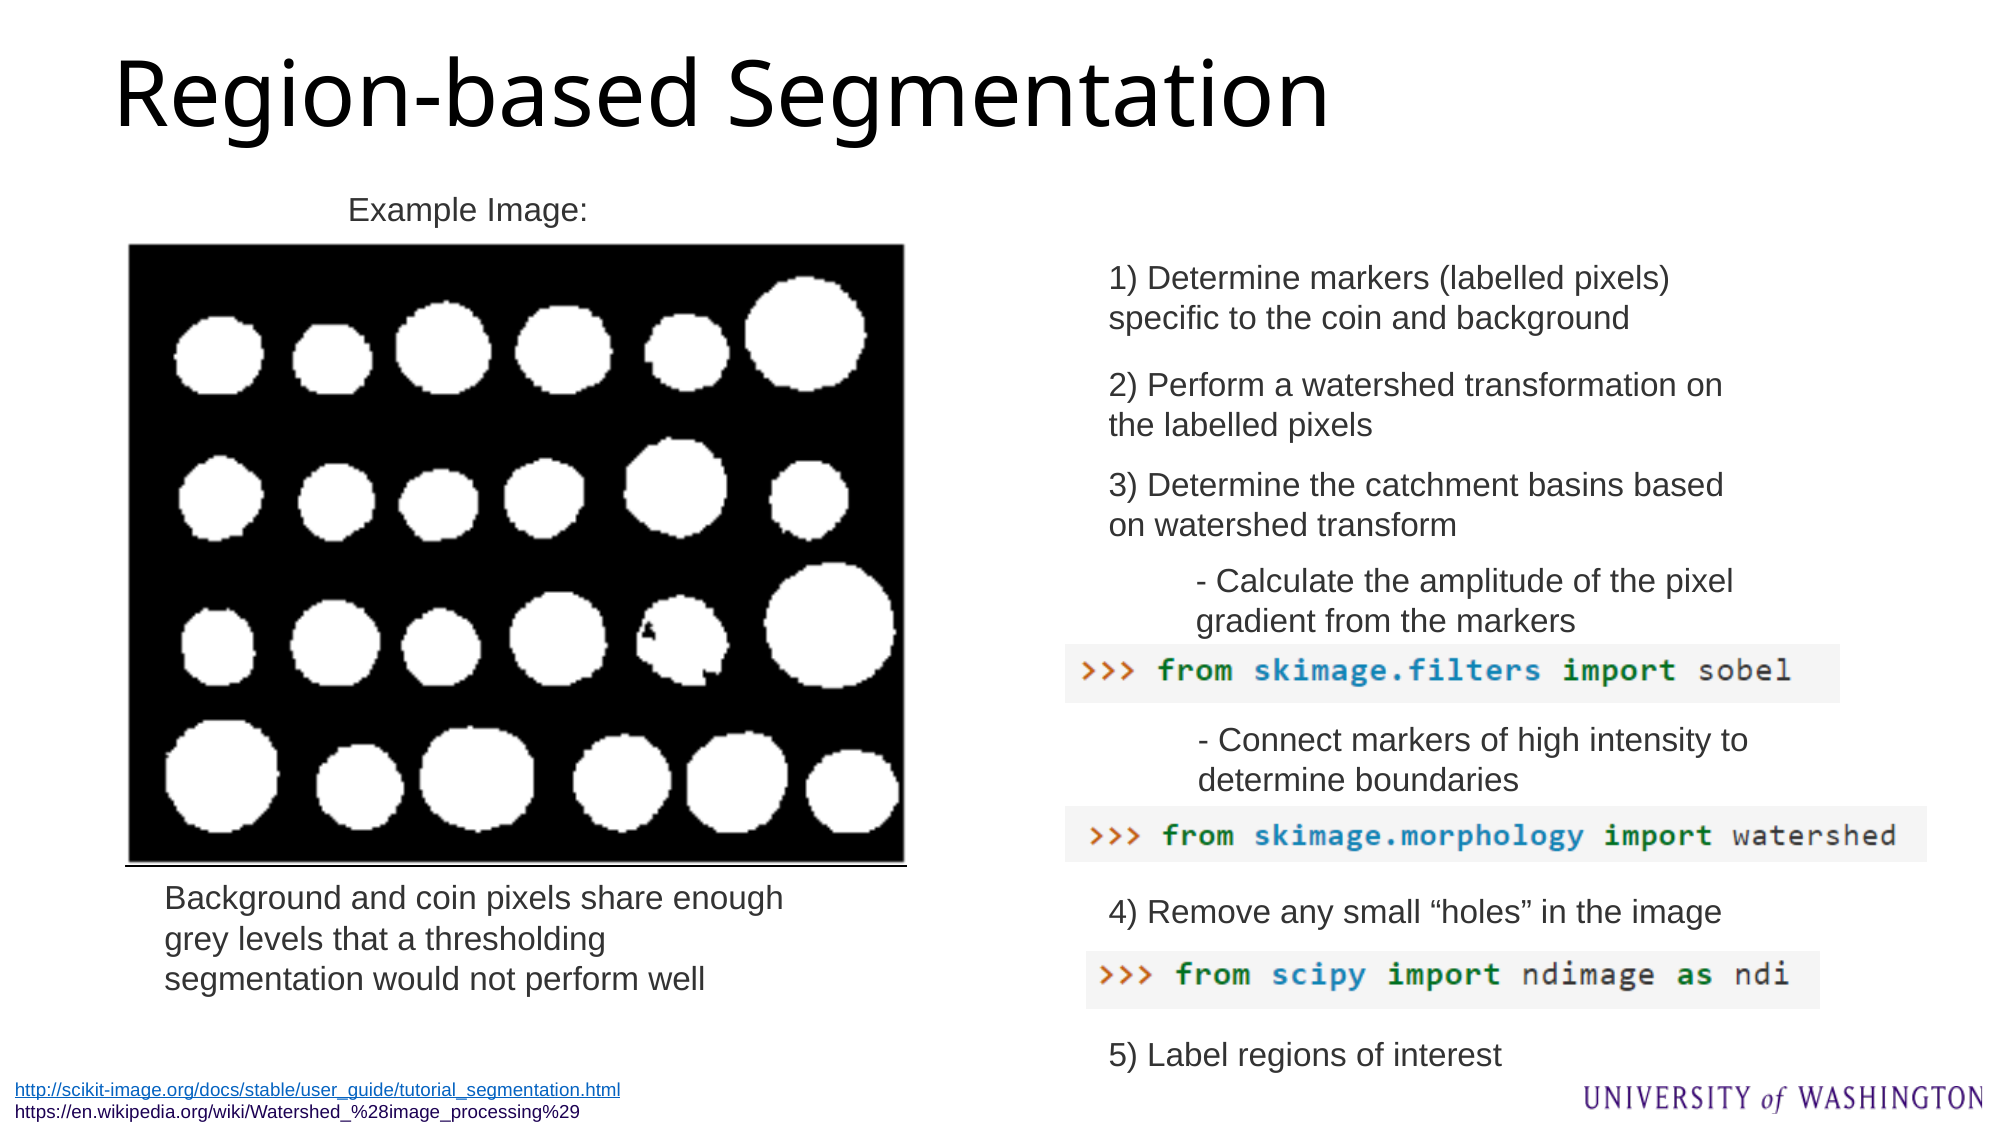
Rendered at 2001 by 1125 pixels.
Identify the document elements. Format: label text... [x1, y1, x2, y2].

picture [124, 241, 907, 867]
title Region-based Segmentation [97, 0, 1823, 206]
picture [1584, 1086, 1983, 1114]
text_box 4) Remove any small “holes” in the image [1093, 883, 1750, 938]
text_box http://scikit-image.org/docs/stable/user_guide/tutorial_segmentation.html https://en.wikipedia.org/wiki/Watershed_%28image_processing%29 [0, 1069, 642, 1125]
text_box - Calculate the amplitude of the pixel gradient from the markers [1181, 551, 1838, 644]
picture [1065, 806, 1927, 862]
text_box 1) Determine markers (labelled pixels) specific to the coin and background [1093, 248, 1750, 344]
text_box 3) Determine the catchment basins based on watershed transform [1093, 455, 1750, 551]
picture [1086, 951, 1820, 1009]
text_box 5) Label regions of interest [1093, 1026, 1750, 1081]
picture [1065, 644, 1840, 703]
text_box Background and coin pixels share enough grey levels that a thresholding segmentation would not perform well [149, 869, 806, 1004]
text_box Example Image: [333, 206, 642, 236]
text_box - Connect markers of high intensity to determine boundaries [1183, 711, 1840, 806]
text_box 2) Perform a watershed transformation on the labelled pixels [1093, 355, 1750, 451]
